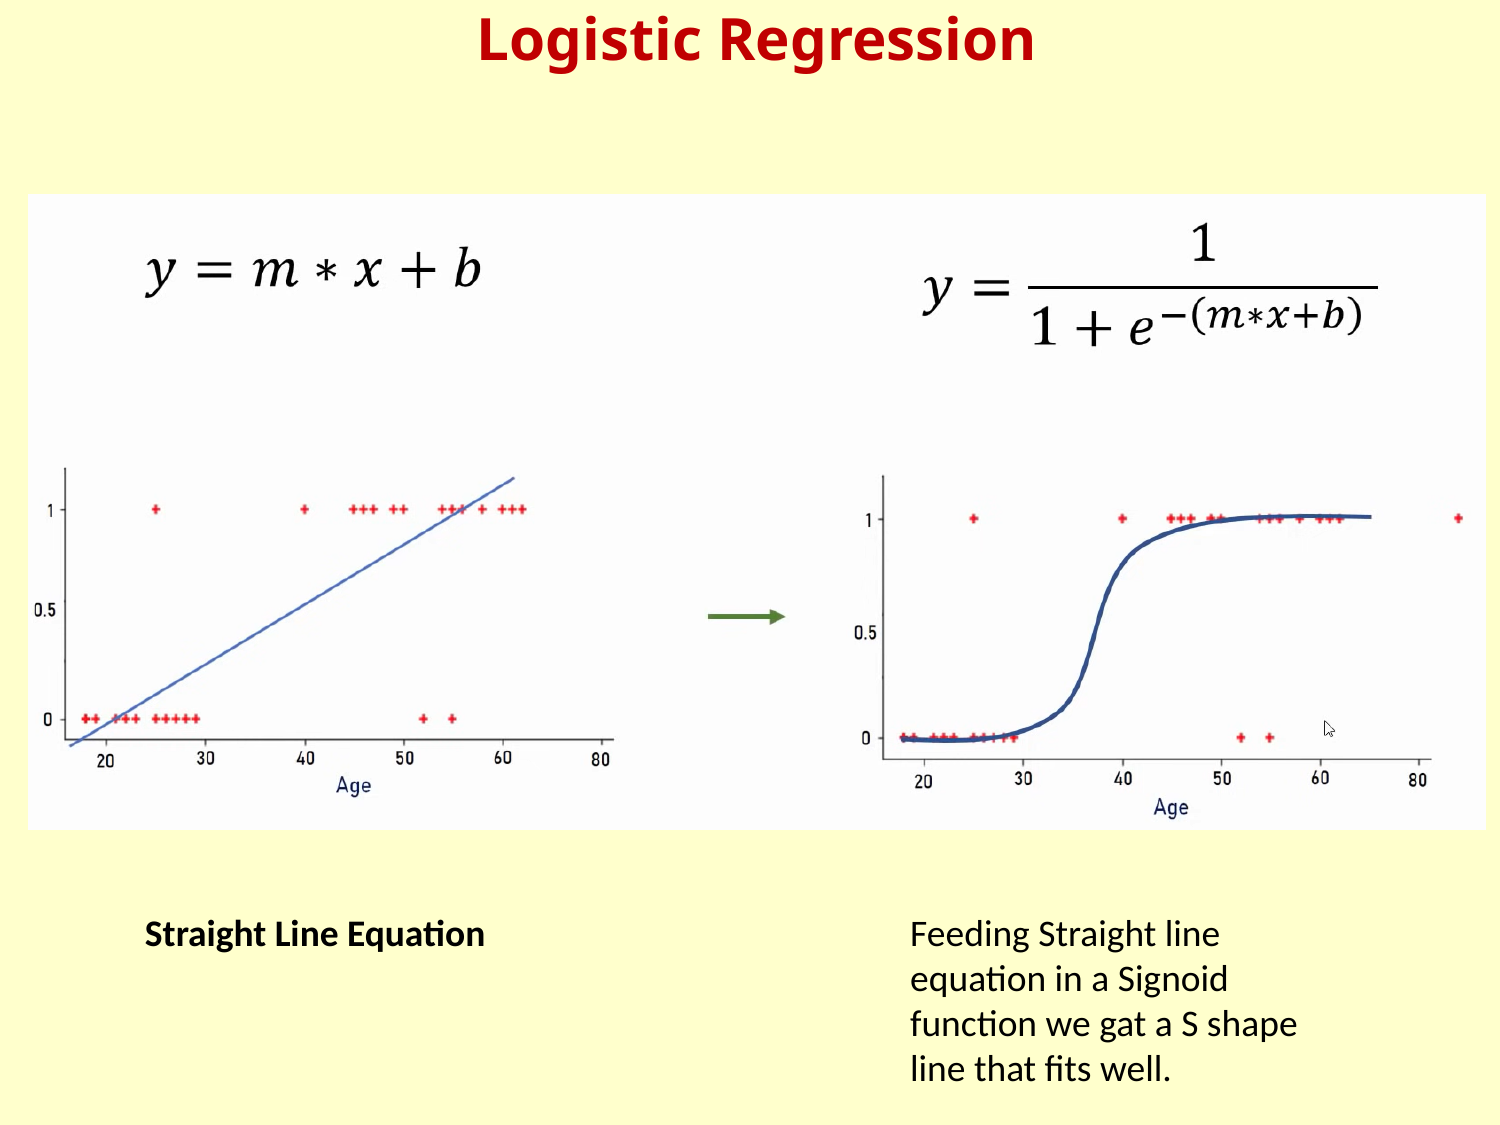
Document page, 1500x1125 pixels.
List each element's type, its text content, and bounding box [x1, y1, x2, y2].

text_box Logistic Regression [16, 0, 1498, 320]
picture [28, 194, 1486, 830]
text_box Straight Line Equation [130, 901, 502, 962]
text_box Feeding Straight line equation in a Signoid function we gat a S shape line that fits well. [895, 901, 1370, 1097]
